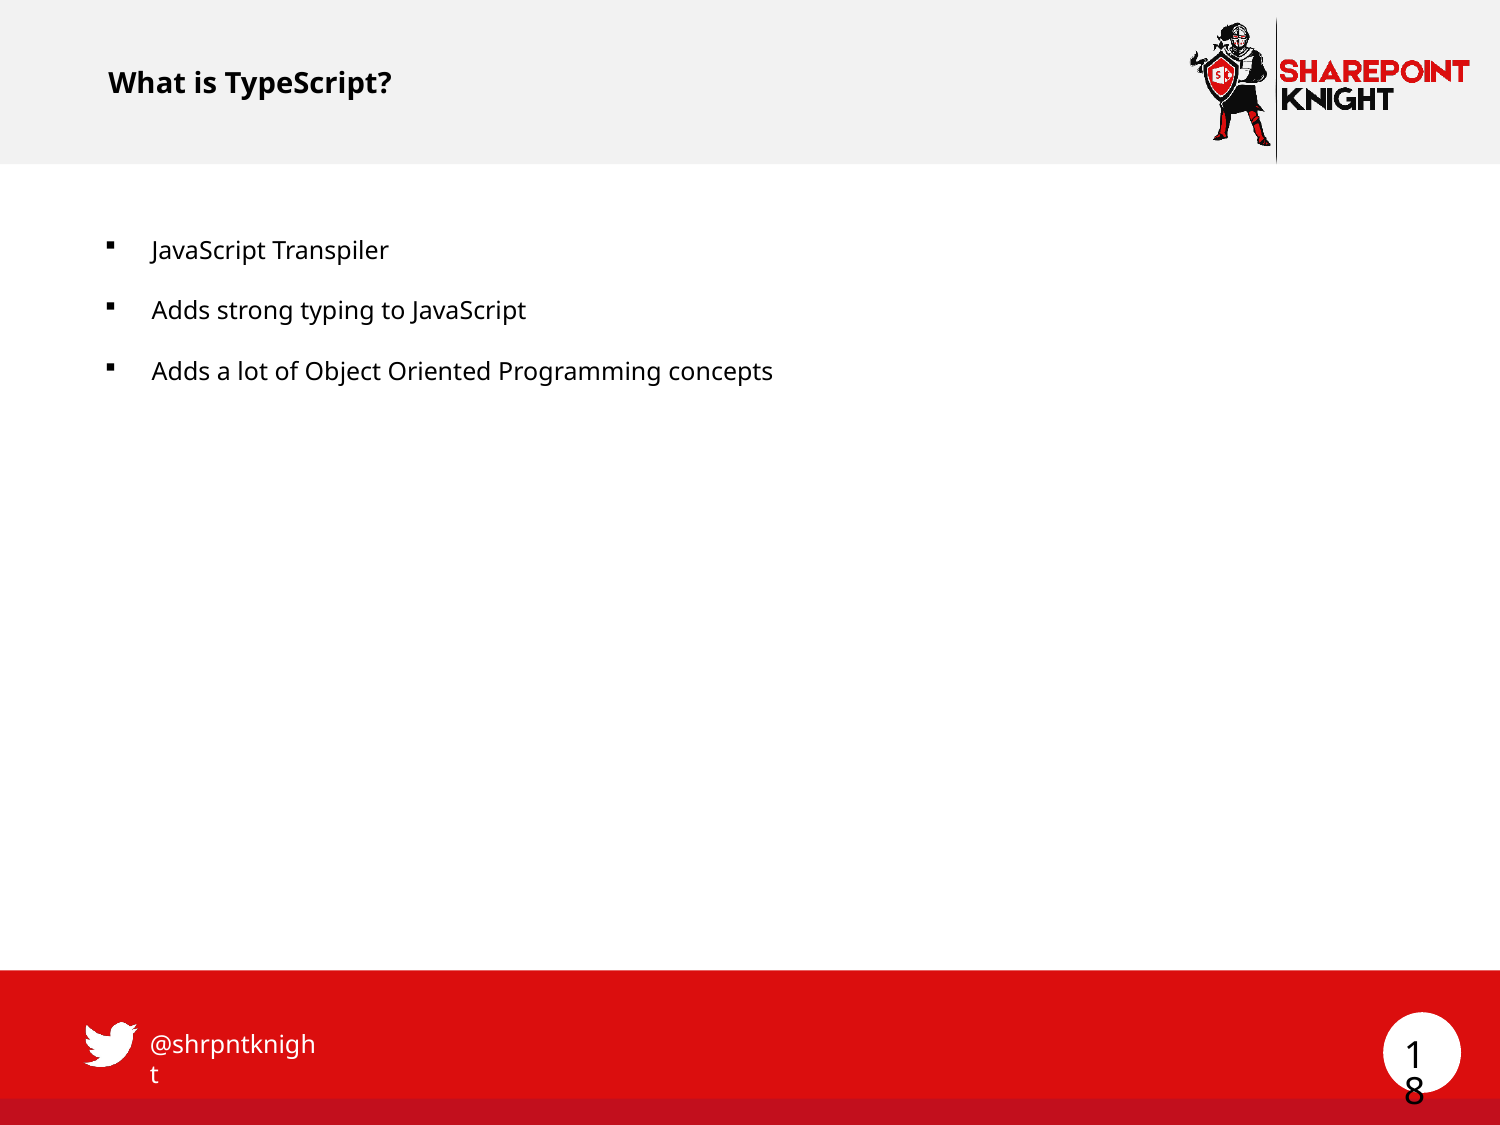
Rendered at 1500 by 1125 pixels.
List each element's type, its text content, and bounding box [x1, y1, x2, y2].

picture [1170, 0, 1483, 165]
picture [83, 1022, 138, 1067]
title What is TypeScript? [93, 40, 1153, 129]
text_box 18 [1374, 1012, 1476, 1093]
list JavaScript Transpiler Adds strong typing to JavaScript Adds a lot of Object Oriented Programming concepts [89, 211, 1404, 926]
